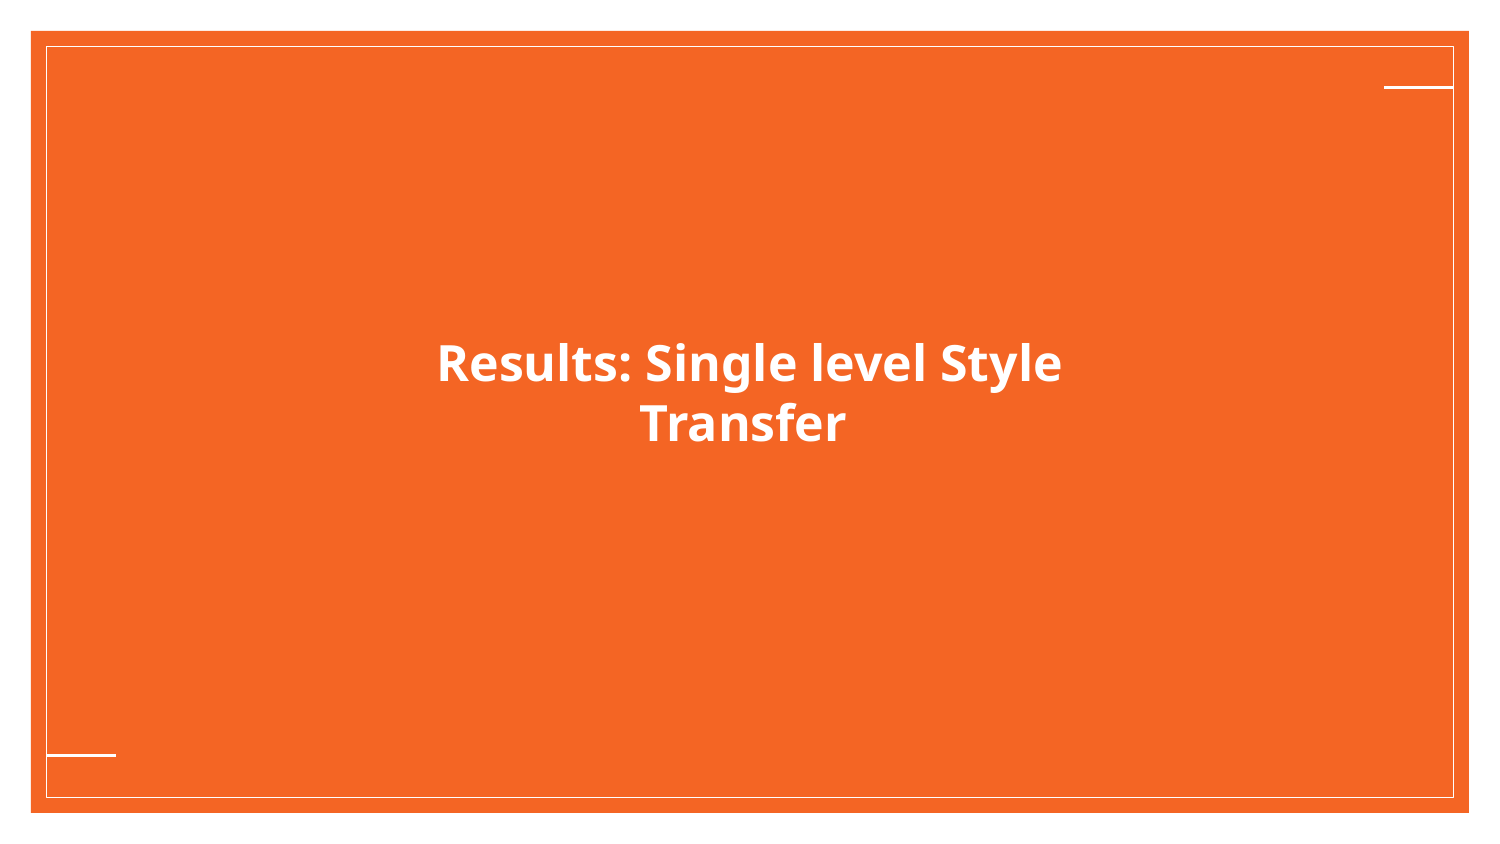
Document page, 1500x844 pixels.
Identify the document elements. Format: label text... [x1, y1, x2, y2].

title Results: Single level Style Transfer [321, 311, 1179, 473]
